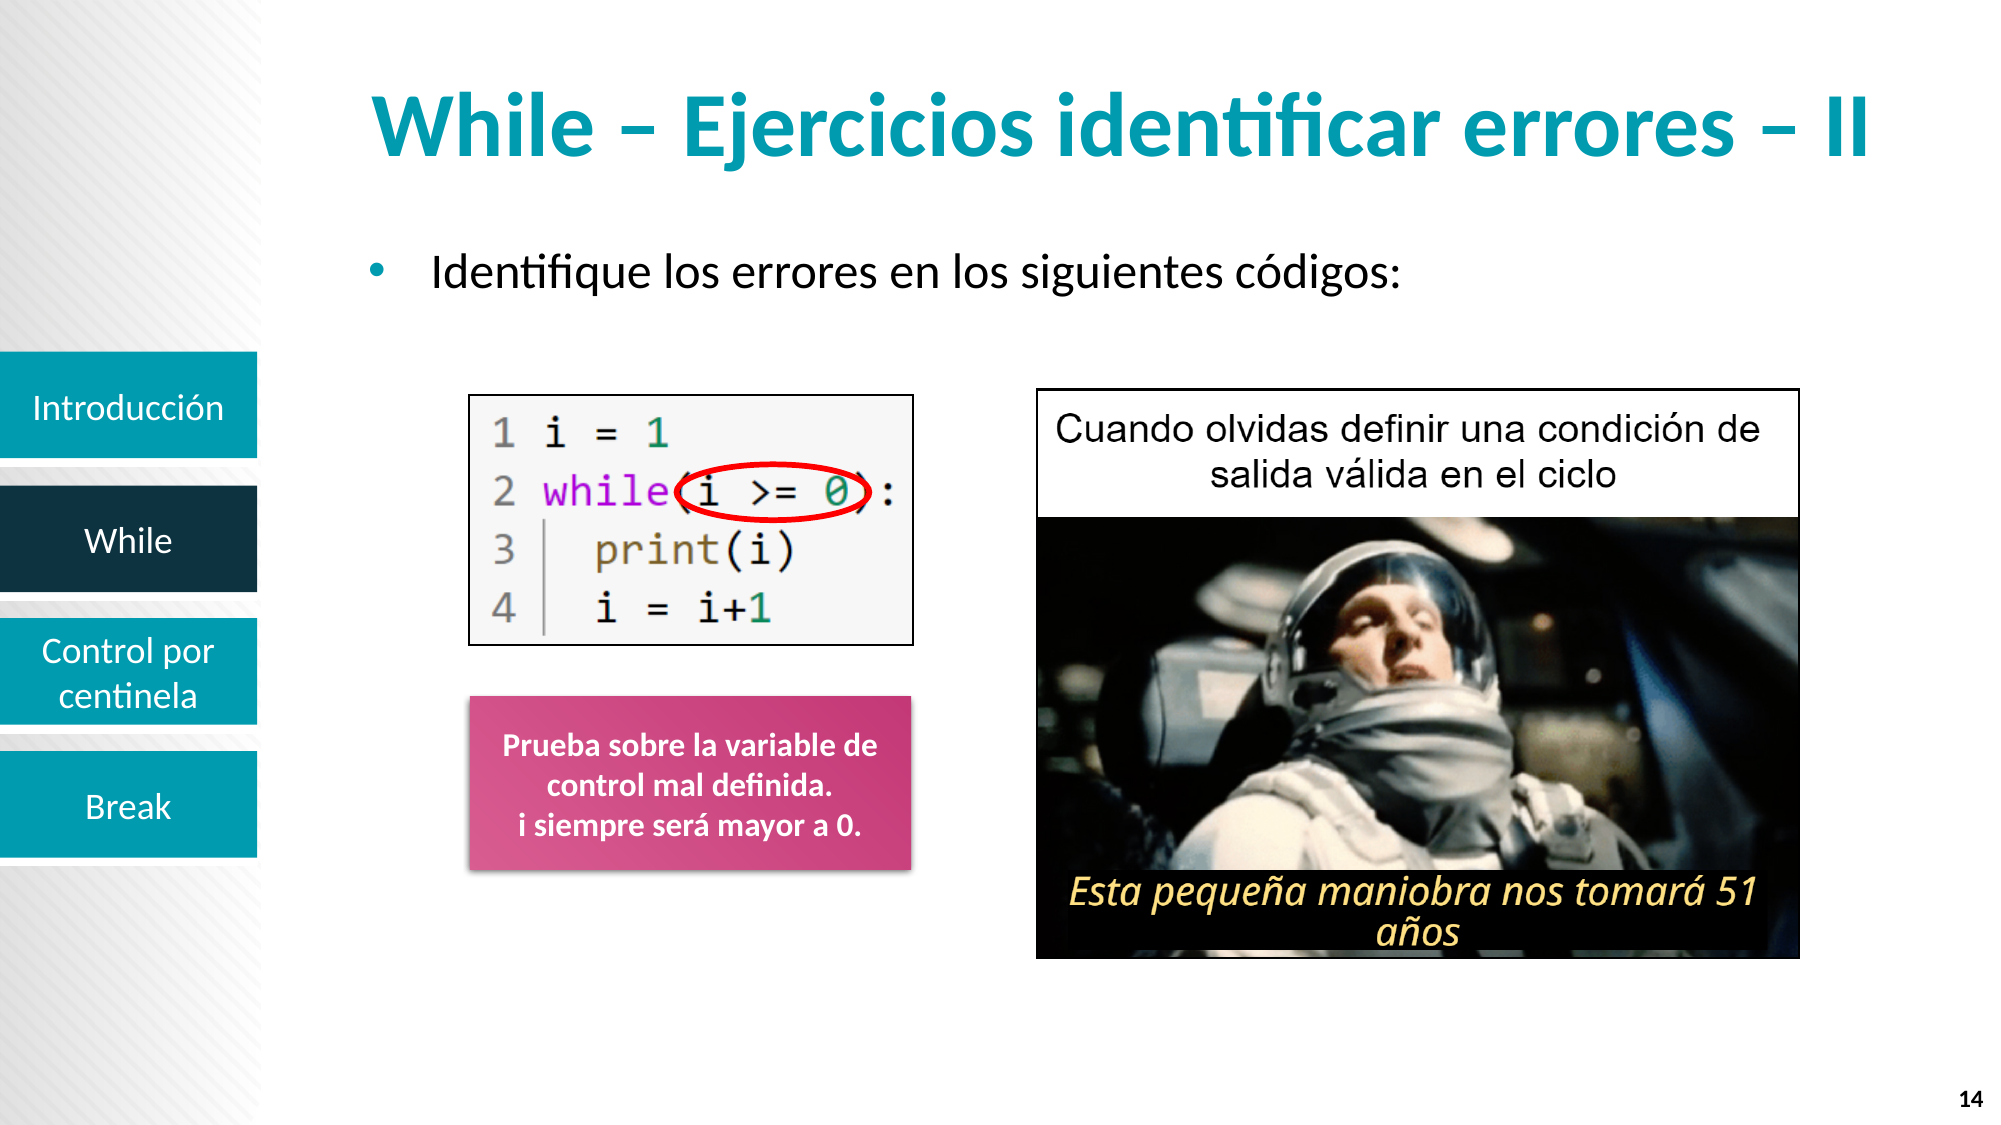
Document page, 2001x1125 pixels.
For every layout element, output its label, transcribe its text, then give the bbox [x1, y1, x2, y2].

text_box Prueba sobre la variable de control mal definida. i siempre será mayor a 0. [469, 696, 912, 870]
slide_number 14 [1921, 1072, 2000, 1124]
list Identifique los errores en los siguientes códigos: [340, 231, 1927, 405]
title While – Ejercicios identificar errores – II [340, 36, 1927, 204]
picture [1038, 390, 1799, 958]
picture [469, 395, 912, 645]
